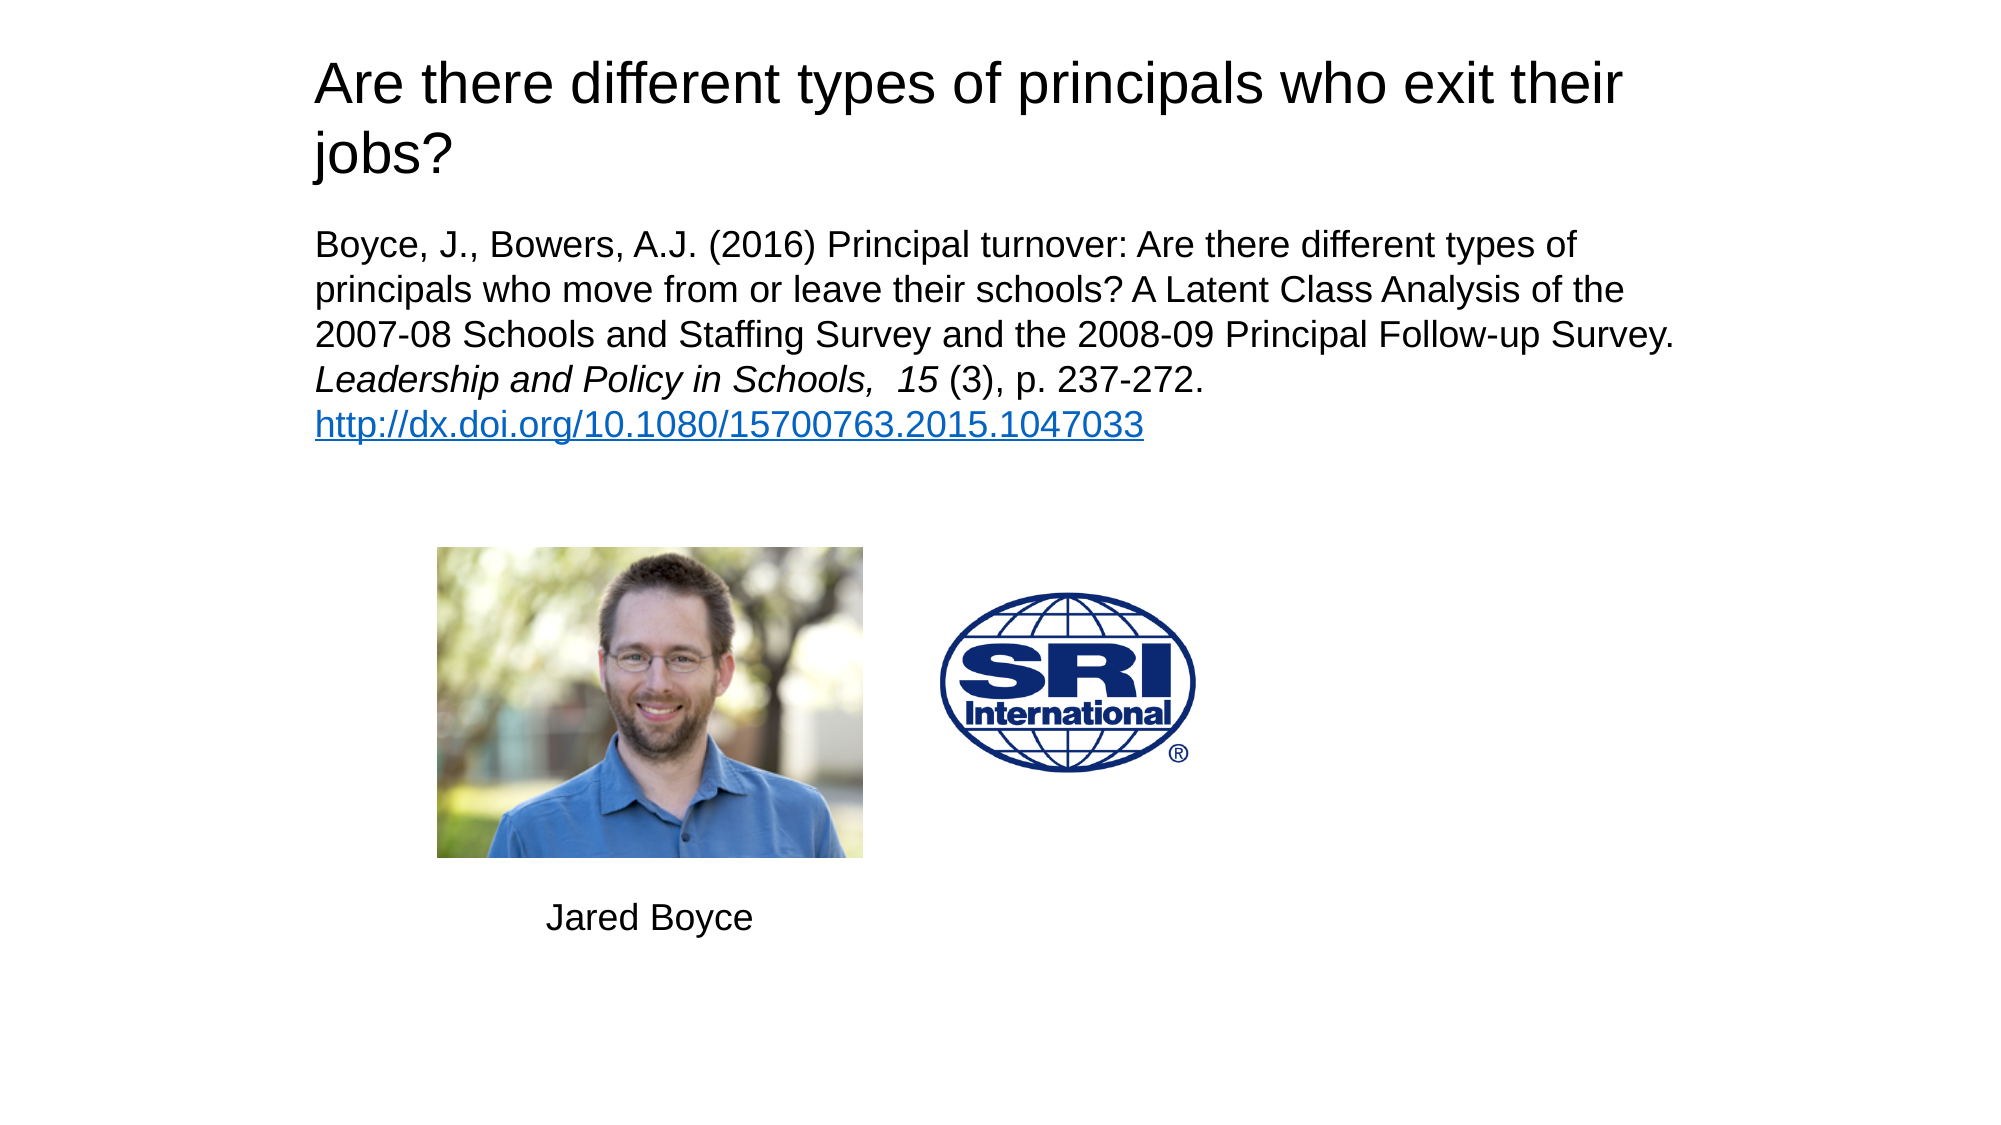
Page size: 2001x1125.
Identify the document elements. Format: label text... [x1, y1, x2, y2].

picture [912, 587, 1223, 817]
picture [437, 547, 863, 858]
text_box Jared Boyce [531, 885, 769, 945]
text_box Are there different types of principals who exit their jobs? Boyce, J., Bowers, A.J. (2016) Principal turnover: Are there different types of principals who move from or leave their schools? A Latent Class Analysis of the 2007-08 Schools and Staffing Survey and the 2008-09 Principal Follow-up Survey. Leadership and Policy in Schools, 15 (3), p. 237-272. http://dx.doi.org/10.1080/15700763.2015.1047033 [299, 37, 1713, 453]
